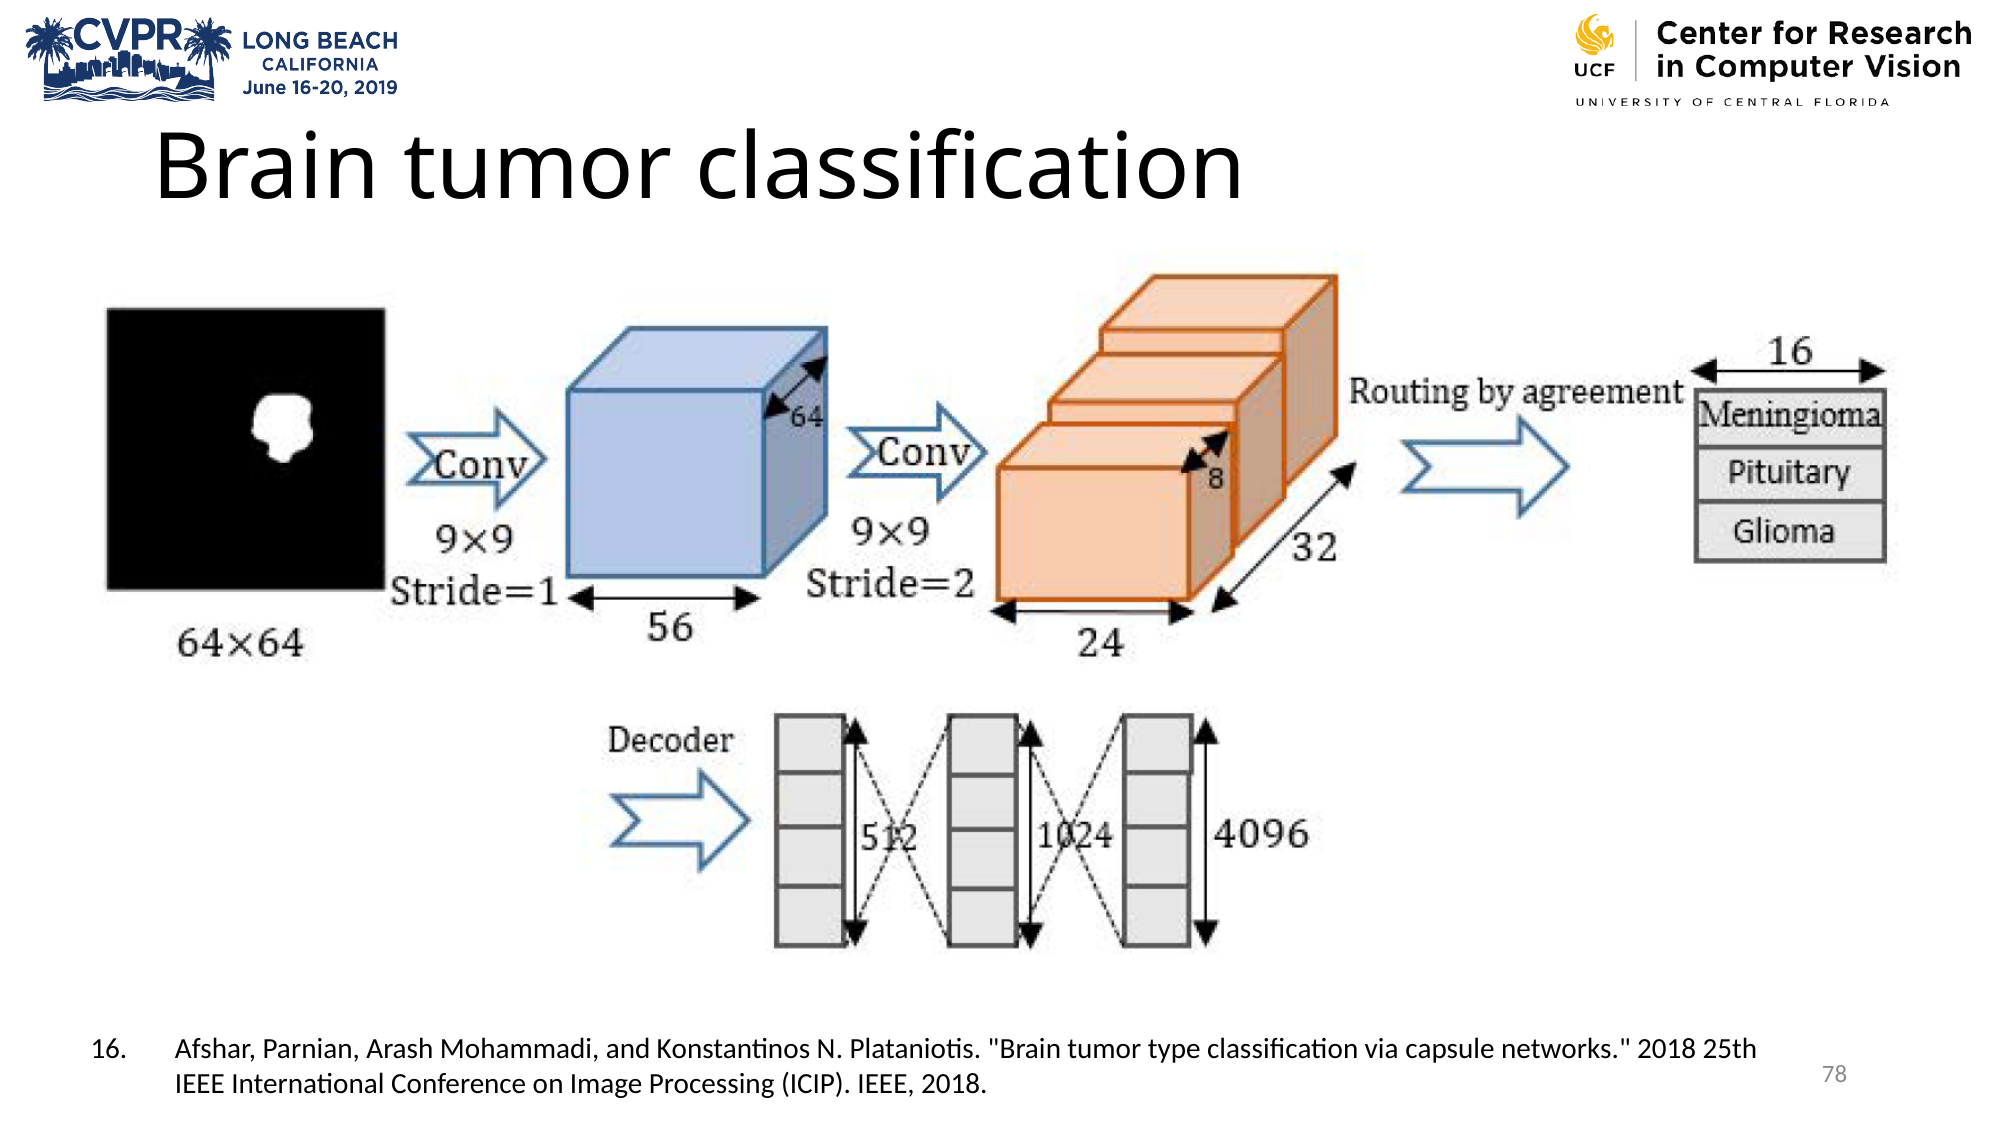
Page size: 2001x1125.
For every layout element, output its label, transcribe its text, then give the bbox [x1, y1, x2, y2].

text_box Afshar, Parnian, Arash Mohammadi, and Konstantinos N. Plataniotis. "Brain tumor type classification via capsule networks." 2018 25th IEEE International Conference on Image Processing (ICIP). IEEE, 2018. [75, 1022, 1825, 1107]
title Brain tumor classification [137, 59, 1863, 251]
slide_number 78 [1412, 1042, 1863, 1103]
picture [96, 251, 1904, 969]
picture [25, 17, 397, 102]
picture [1575, 14, 1974, 106]
